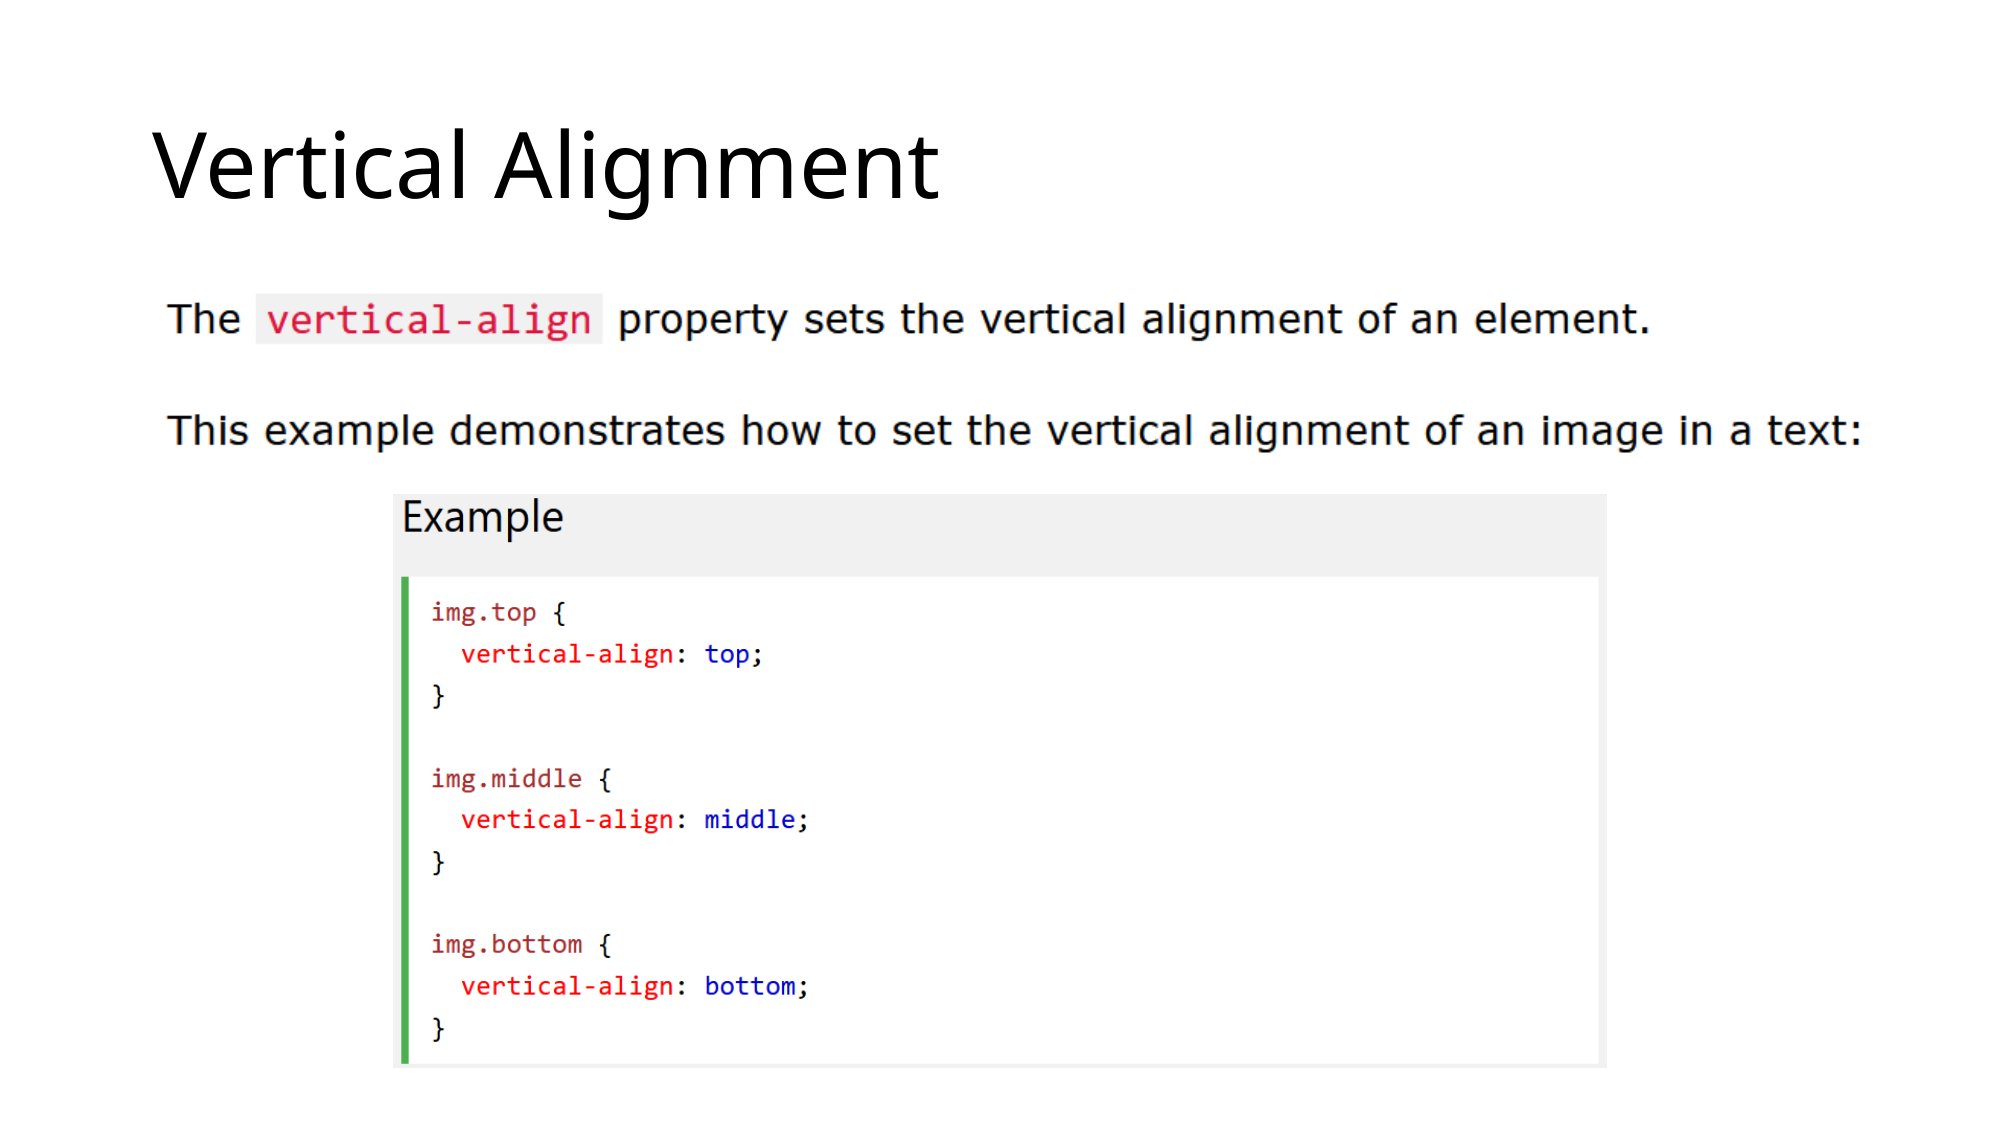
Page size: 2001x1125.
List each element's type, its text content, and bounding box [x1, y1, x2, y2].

title Vertical Alignment [137, 59, 1863, 278]
picture [393, 494, 1607, 1068]
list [151, 277, 1877, 465]
